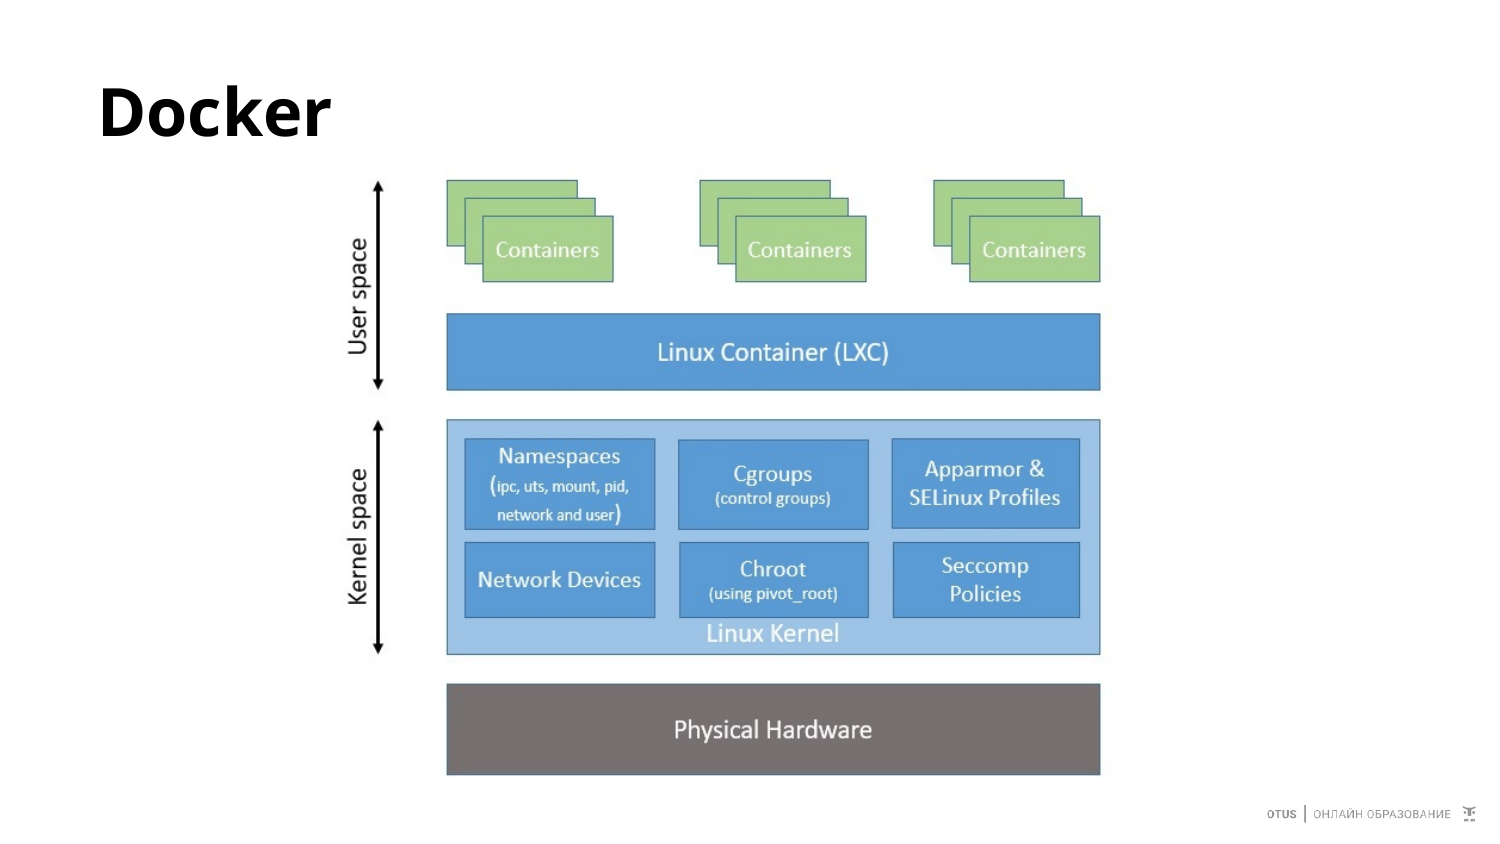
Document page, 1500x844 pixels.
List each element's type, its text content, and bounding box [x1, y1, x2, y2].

title Docker [82, 54, 1480, 234]
picture [0, 0, 1500, 844]
